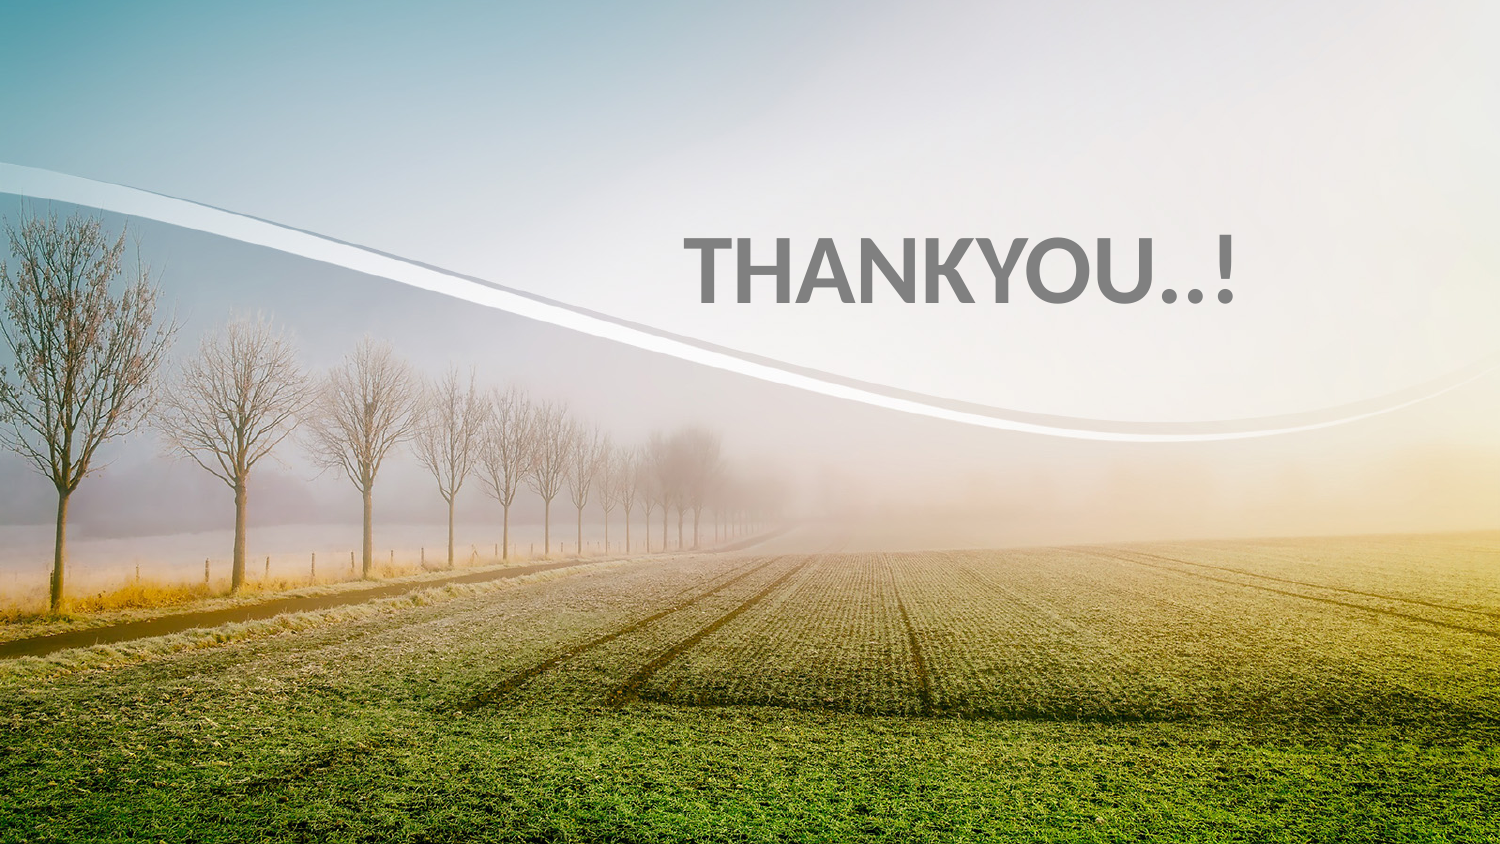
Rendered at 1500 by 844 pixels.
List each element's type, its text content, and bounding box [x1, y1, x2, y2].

subtitle THANKYOU..! [374, 196, 1500, 297]
picture [0, 0, 1500, 844]
